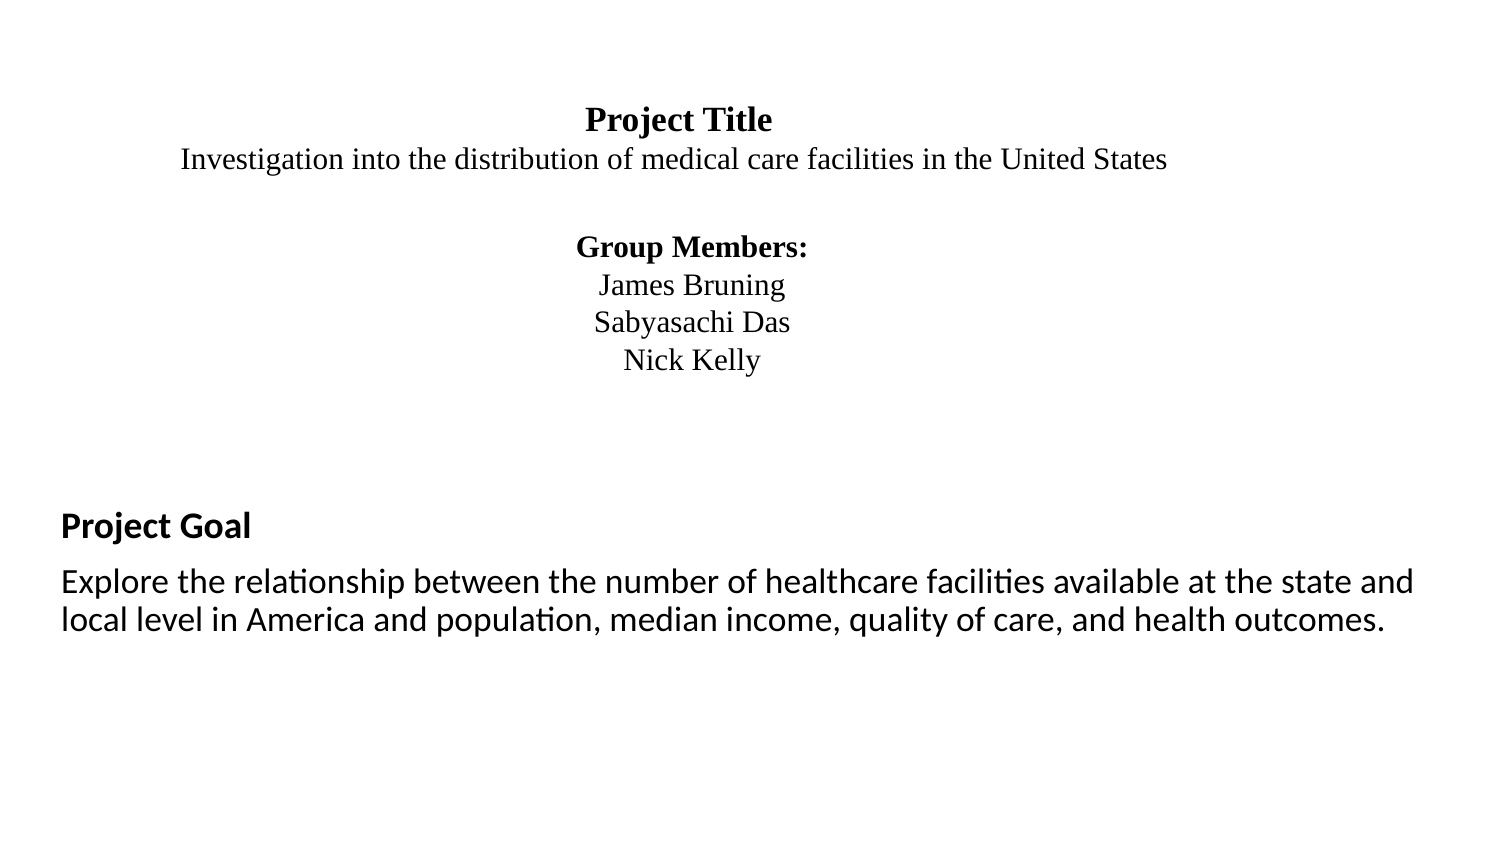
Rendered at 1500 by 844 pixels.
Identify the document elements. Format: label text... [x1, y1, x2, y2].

text_box Project Title Investigation into the distribution of medical care facilities in the United States [152, 90, 1205, 182]
text_box Group Members: James Bruning Sabyasachi Das Nick Kelly [549, 221, 836, 420]
text_box Project Goal Explore the relationship between the number of healthcare facilities available at the state and local level in America and population, median income, quality of care, and health outcomes. [46, 485, 1454, 655]
